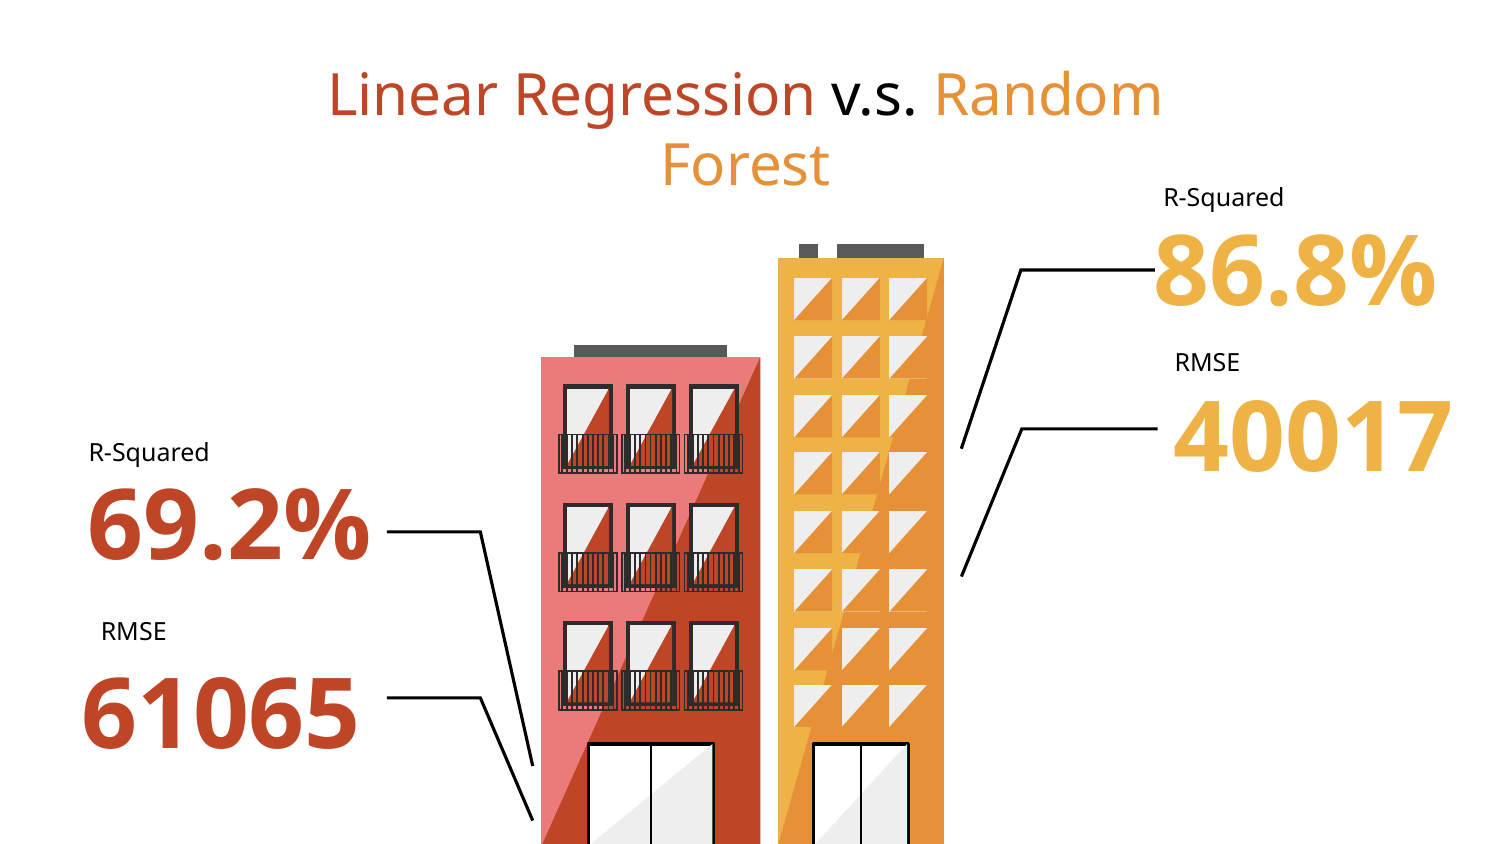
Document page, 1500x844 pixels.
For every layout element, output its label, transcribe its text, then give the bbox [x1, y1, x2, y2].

text_box RMSE [22, 600, 182, 680]
text_box 69.2% [72, 464, 415, 577]
title Linear Regression v.s. Random Forest [293, 88, 1198, 167]
text_box R-Squared [1140, 166, 1300, 246]
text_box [777, 243, 944, 844]
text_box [541, 344, 761, 844]
text_box 61065 [65, 653, 409, 767]
text_box RMSE [1096, 331, 1256, 410]
text_box 86.8% [1117, 219, 1453, 312]
text_box R-Squared [65, 421, 225, 501]
text_box 40017 [1133, 385, 1469, 479]
